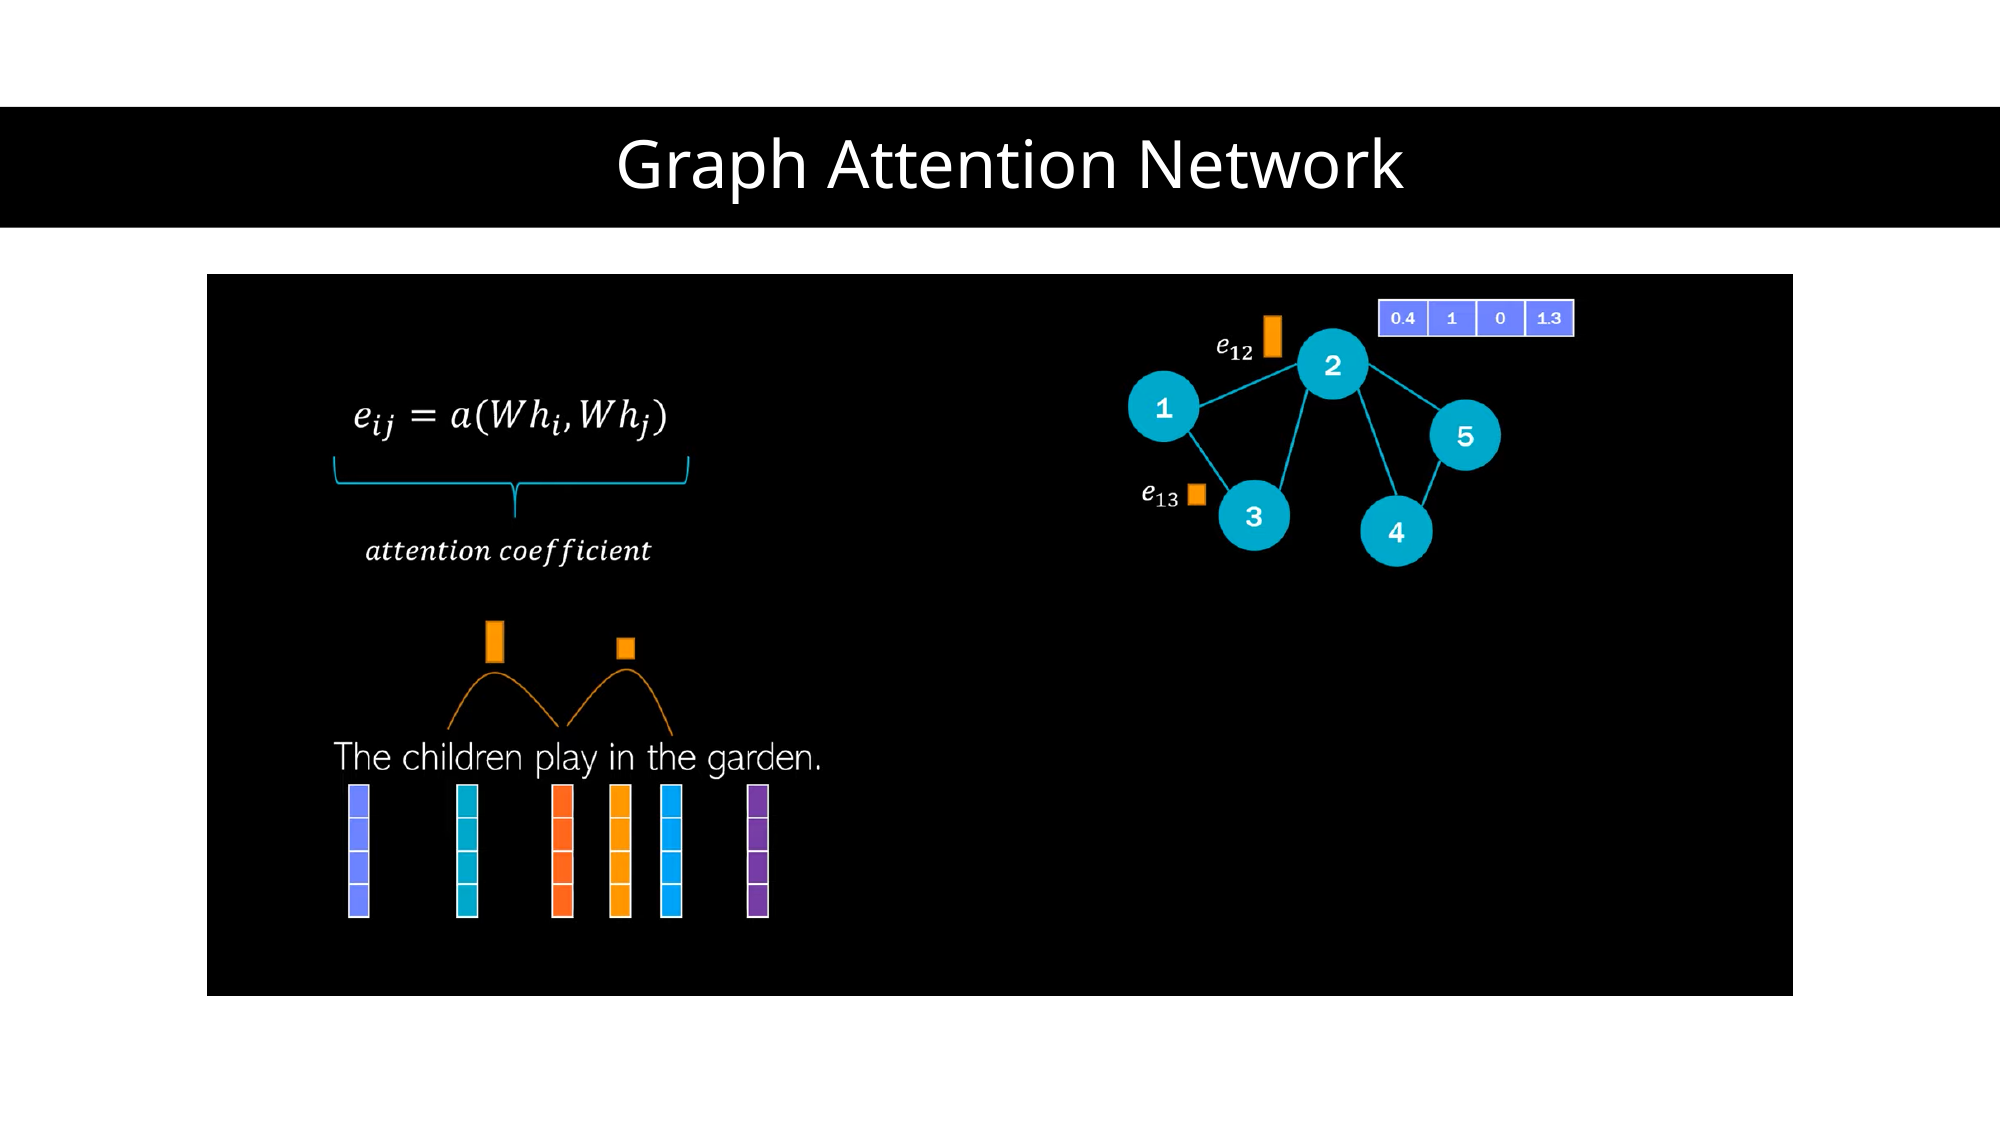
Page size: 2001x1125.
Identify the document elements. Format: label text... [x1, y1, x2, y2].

title Graph Attention Network [91, 105, 1931, 228]
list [207, 274, 1793, 996]
text_box [0, 106, 2000, 229]
